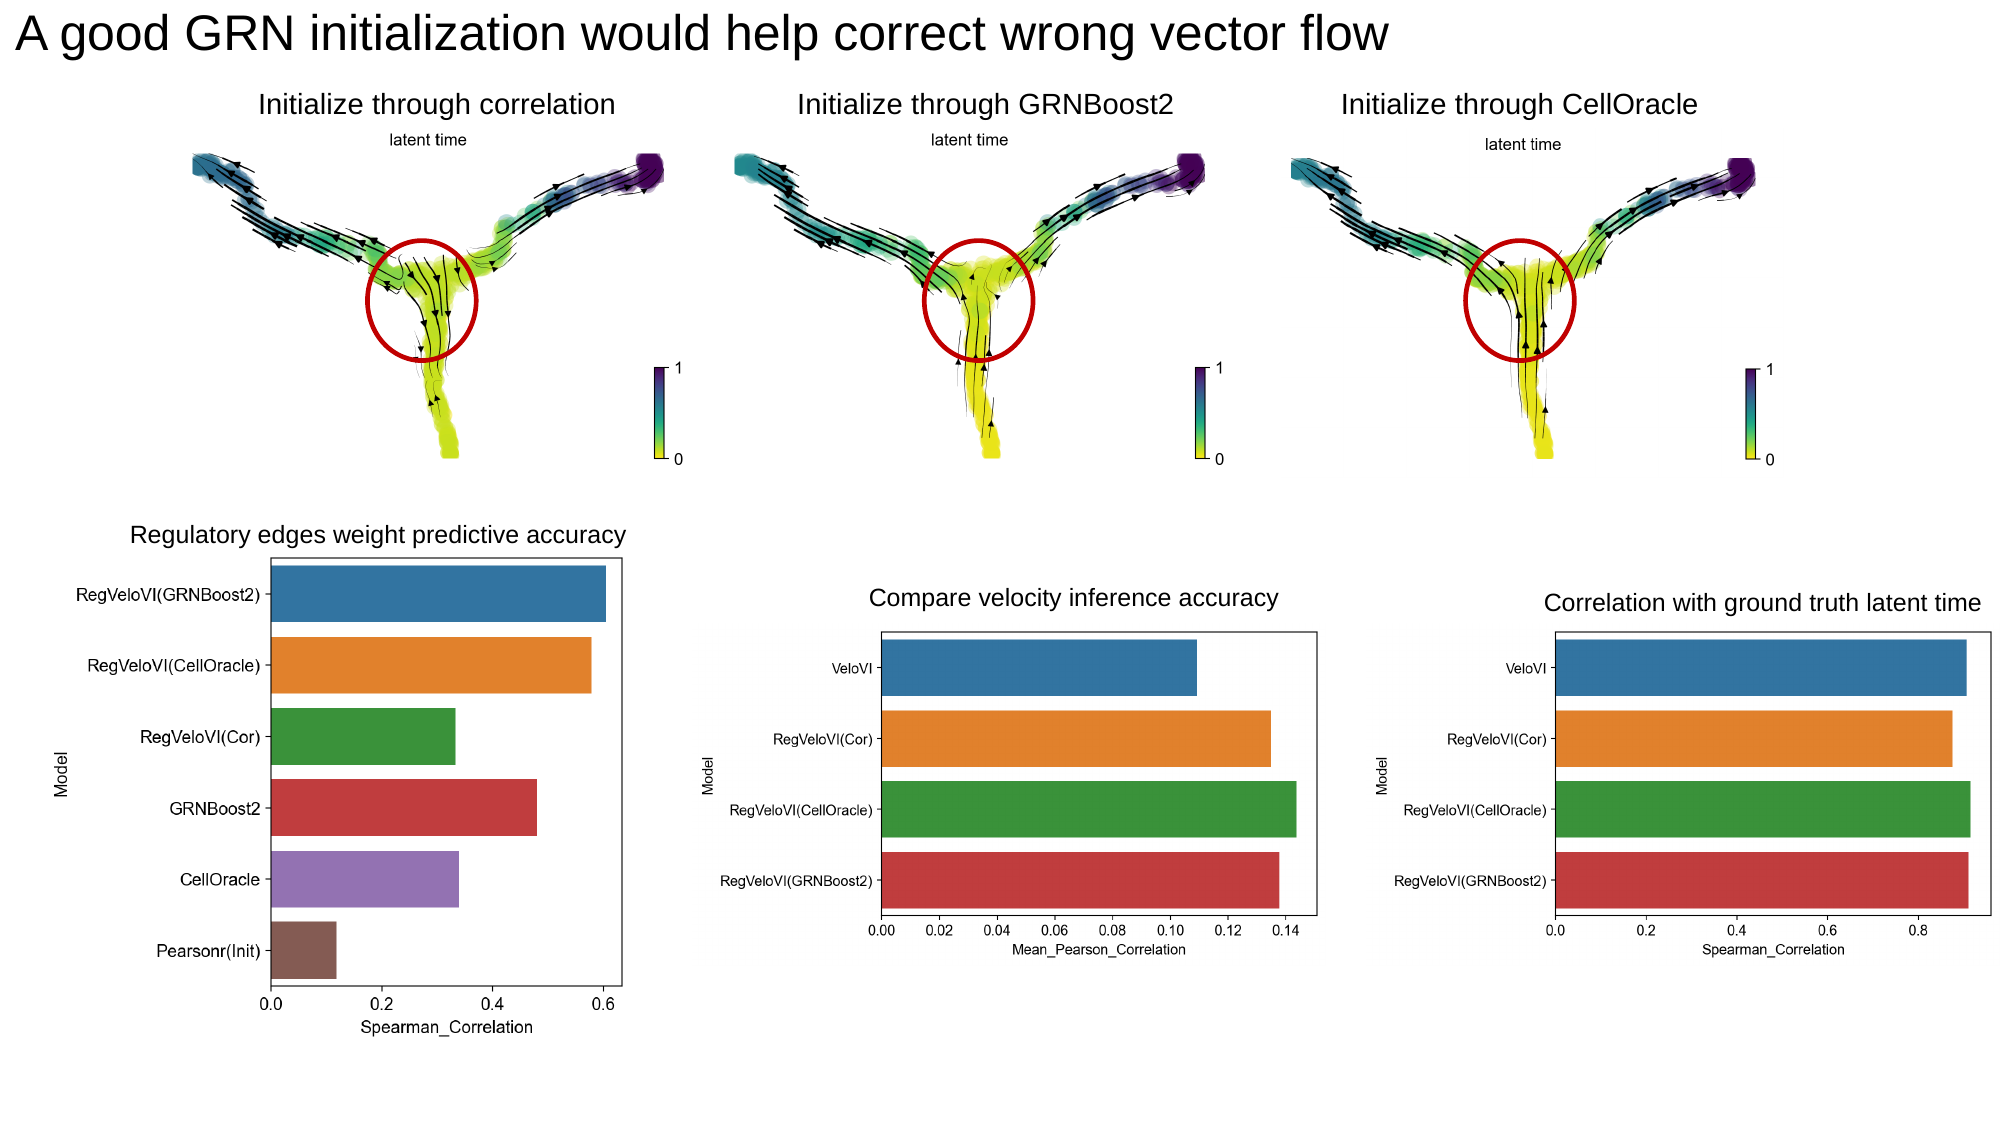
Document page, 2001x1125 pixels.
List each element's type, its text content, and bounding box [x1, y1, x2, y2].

text_box Initialize through CellOracle [1265, 77, 1775, 128]
text_box Initialize through GRNBoost2 [731, 77, 1241, 128]
text_box Correlation with ground truth latent time [1263, 579, 2000, 625]
picture [723, 123, 1234, 478]
text_box Regulatory edges weight predictive accuracy [0, 511, 879, 557]
text_box A good GRN initialization would help correct wrong vector flow [0, 0, 1746, 68]
picture [1366, 623, 2000, 966]
text_box Initialize through correlation [182, 77, 693, 123]
picture [182, 123, 693, 478]
picture [692, 623, 1326, 966]
picture [1281, 128, 1784, 478]
picture [42, 547, 633, 1047]
text_box Compare velocity inference accuracy [633, 573, 1575, 619]
